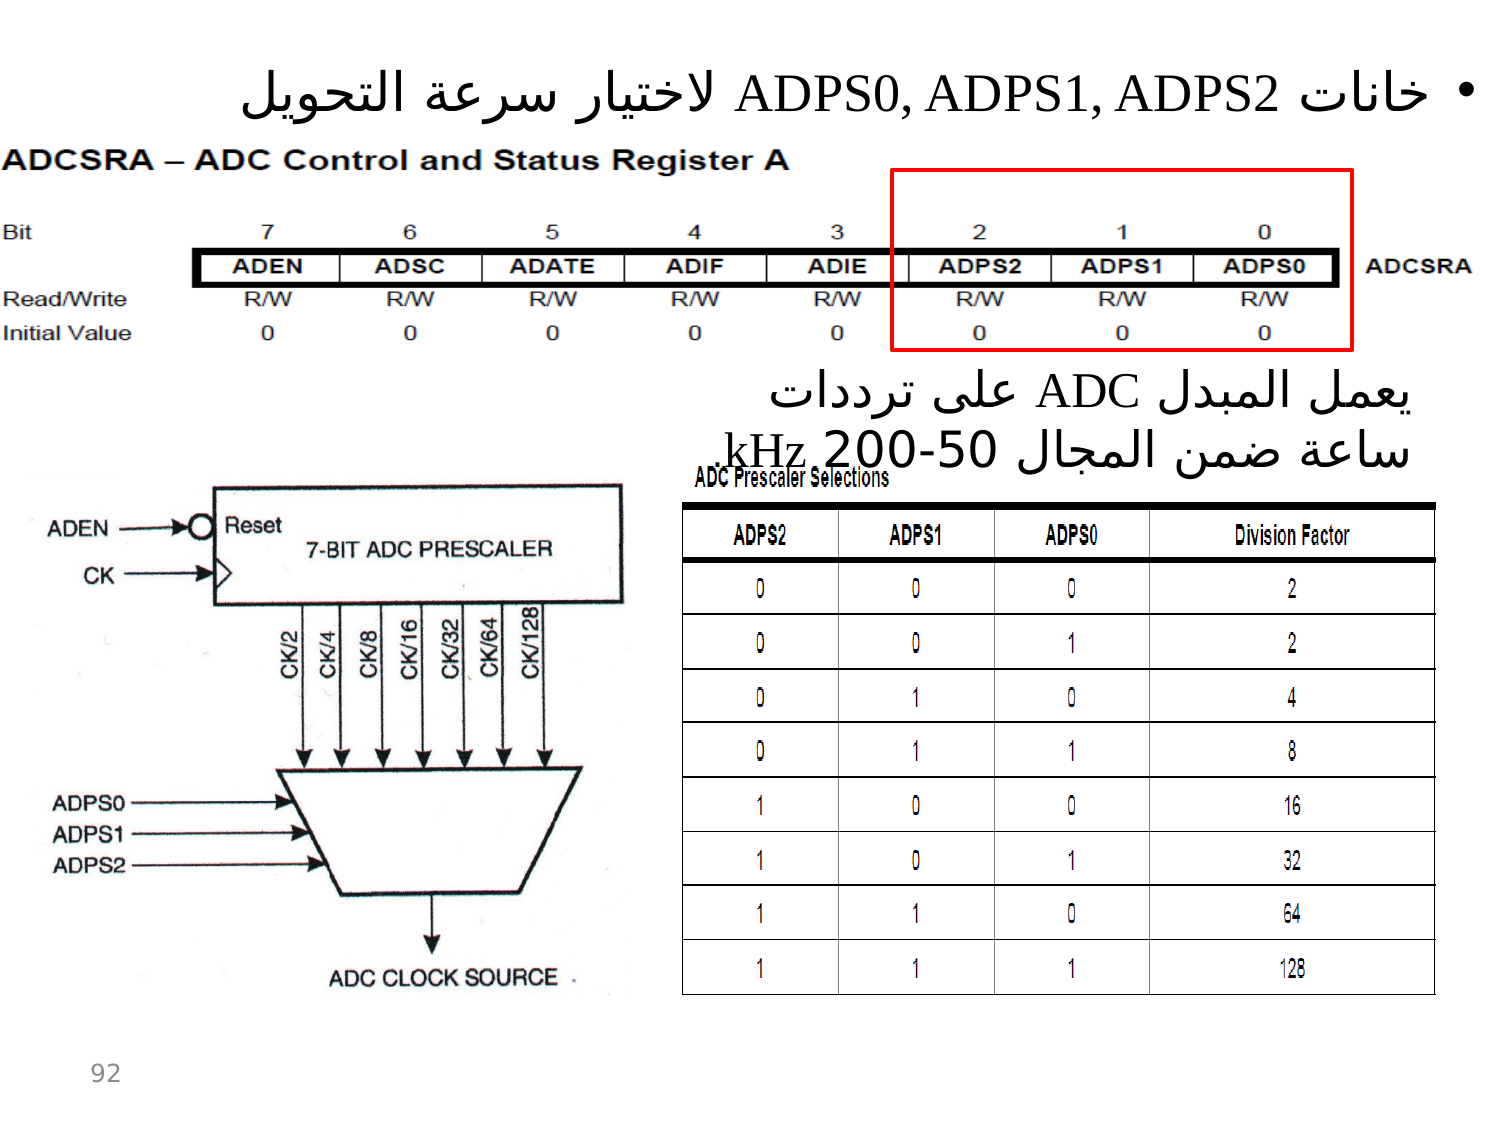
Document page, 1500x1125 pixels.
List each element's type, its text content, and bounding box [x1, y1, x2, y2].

text_box خانات ADPS0, ADPS1, ADPS2 لاختيار سرعة التحويل [225, 49, 1491, 130]
slide_number 92 [75, 1042, 425, 1103]
picture [677, 455, 1446, 1016]
picture [0, 130, 1490, 351]
picture [29, 476, 630, 996]
text_box يعمل المبدل ADC على ترددات ساعة ضمن المجال 50-200 kHz. [677, 358, 1428, 455]
